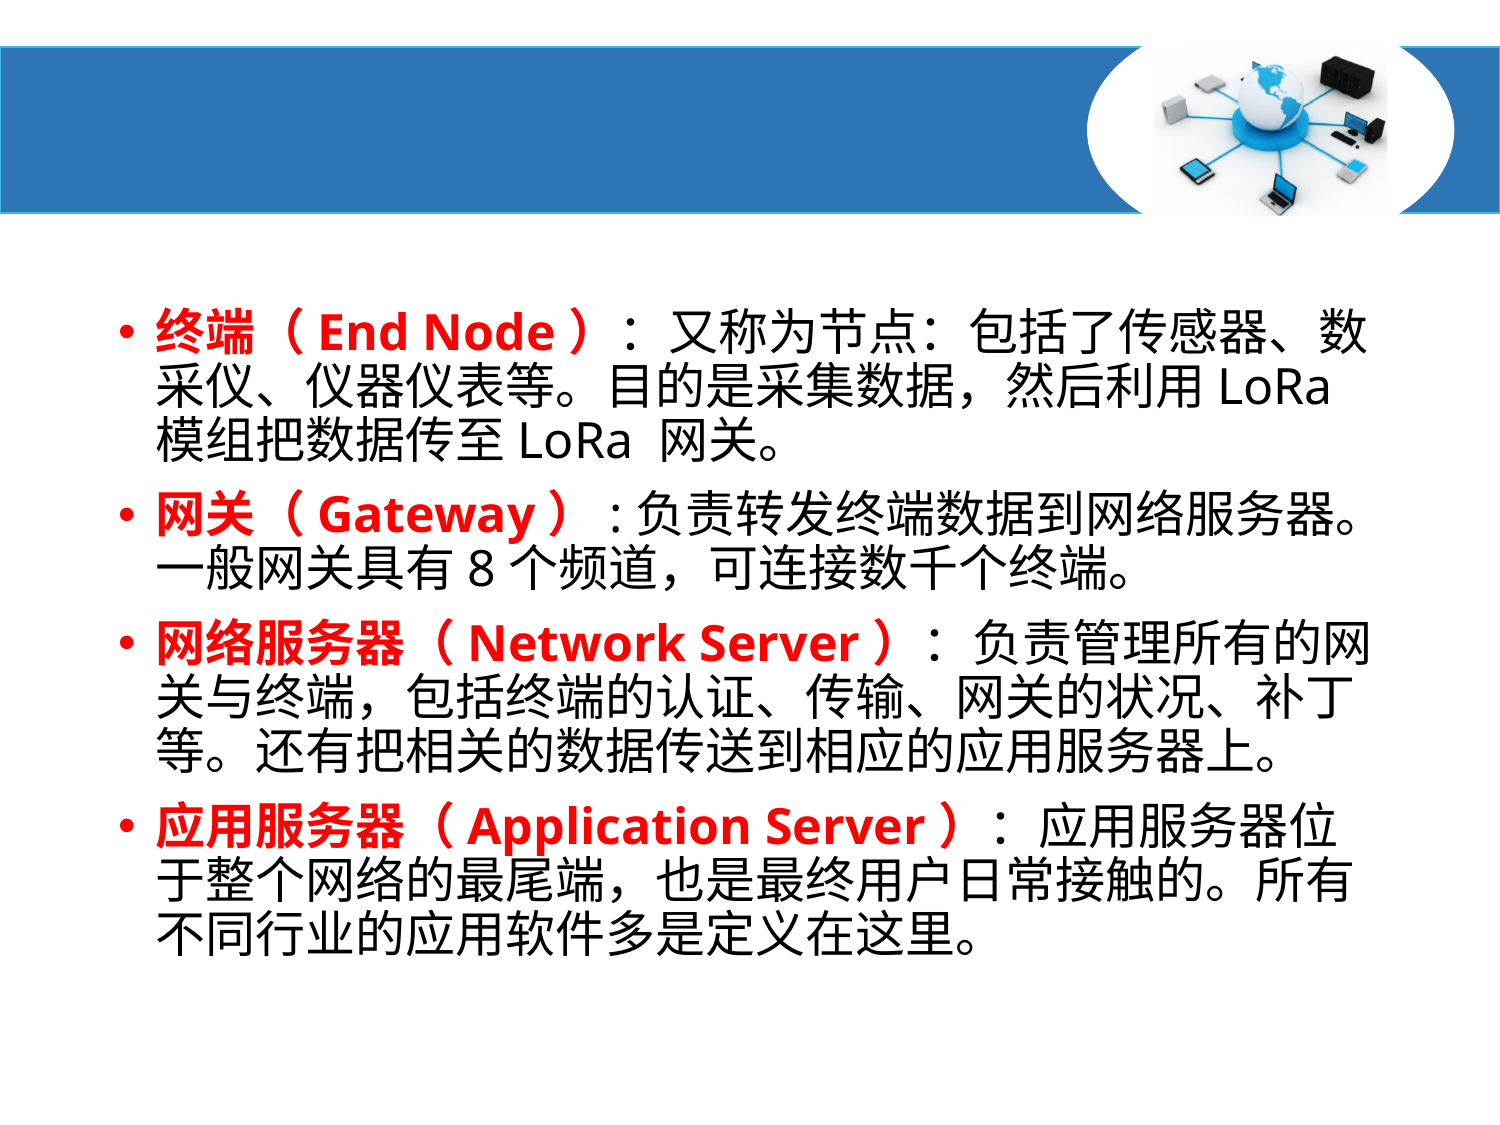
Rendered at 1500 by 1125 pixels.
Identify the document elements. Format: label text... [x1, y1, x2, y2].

list 终端（End Node）：又称为节点：包括了传感器、数采仪、仪器仪表等。目的是采集数据，然后利用LoRa模组把数据传至LoRa 网关。 网关（Gateway）:负责转发终端数据到网络服务器。一般网关具有8个频道，可连接数千个终端。 网络服务器（Network Server）：负责管理所有的网关与终端，包括终端的认证、传输、网关的状况、补丁等。还有把相关的数据传送到相应的应用服务器上。 应用服务器（Application Server）：应用服务器位于整个网络的最尾端，也是最终用户日常接触的。所有不同行业的应用软件多是定义在这里。 [103, 299, 1397, 1014]
picture [1154, 46, 1388, 216]
